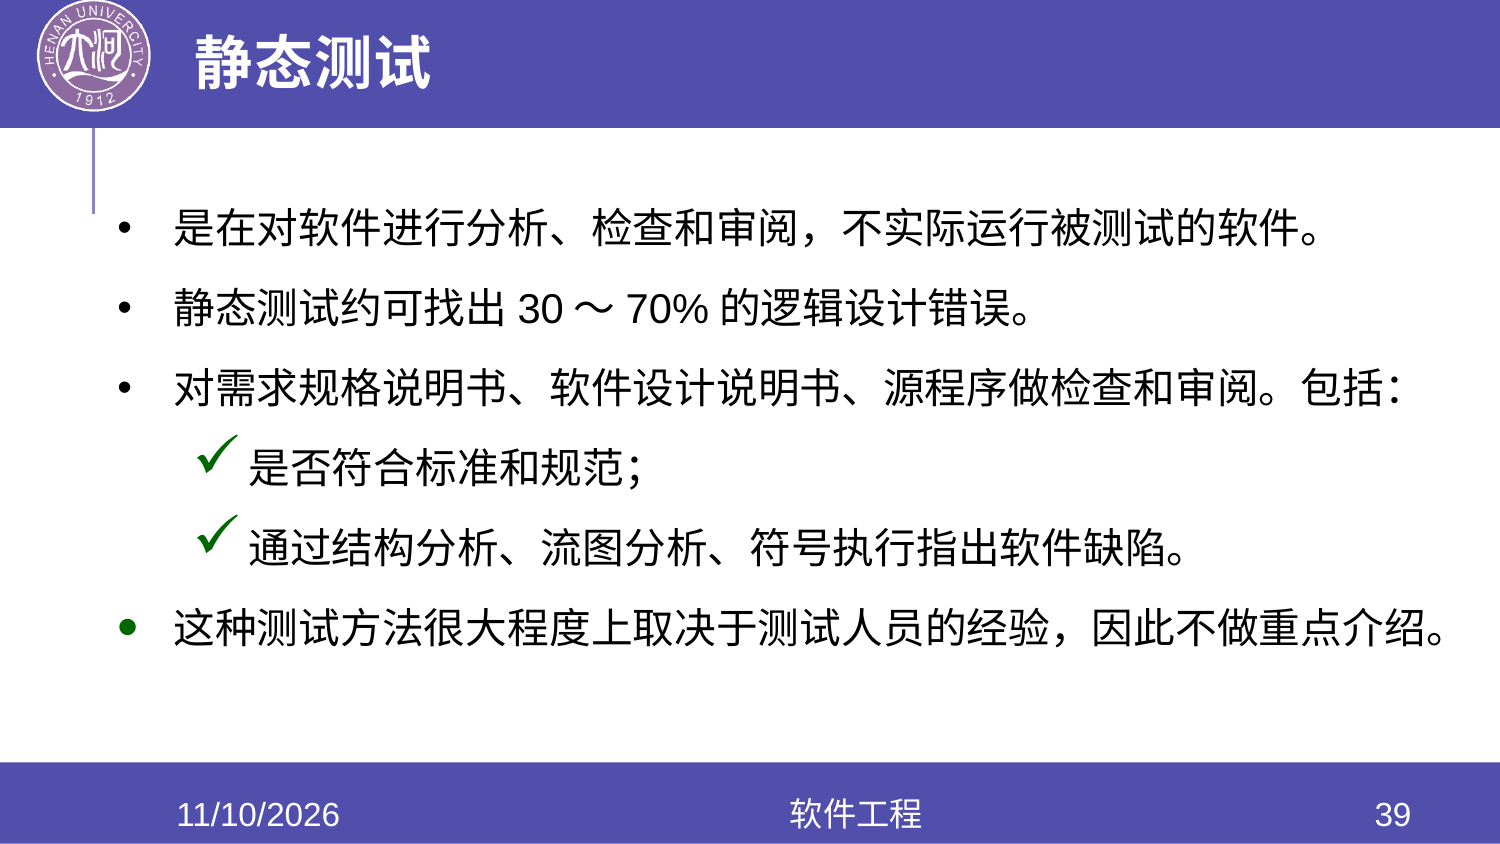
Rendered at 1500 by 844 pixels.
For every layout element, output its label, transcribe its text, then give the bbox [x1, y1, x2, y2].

footer 软件工程 [391, 796, 1322, 830]
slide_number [126, 796, 391, 830]
text_box 是在对软件进行分析、检查和审阅，不实际运行被测试的软件。 静态测试约可找出30～70%的逻辑设计错误。 对需求规格说明书、软件设计说明书、源程序做检查和审阅。包括： 是否符合标准和规范； 通过结构分析、流图分析、符号执行指出软件缺陷。 这种测试方法很大程度上取决于测试人员的经验，因此不做重点介绍。 [106, 191, 1480, 658]
slide_number 39 [1333, 796, 1454, 830]
title 静态测试 [179, 0, 1454, 136]
